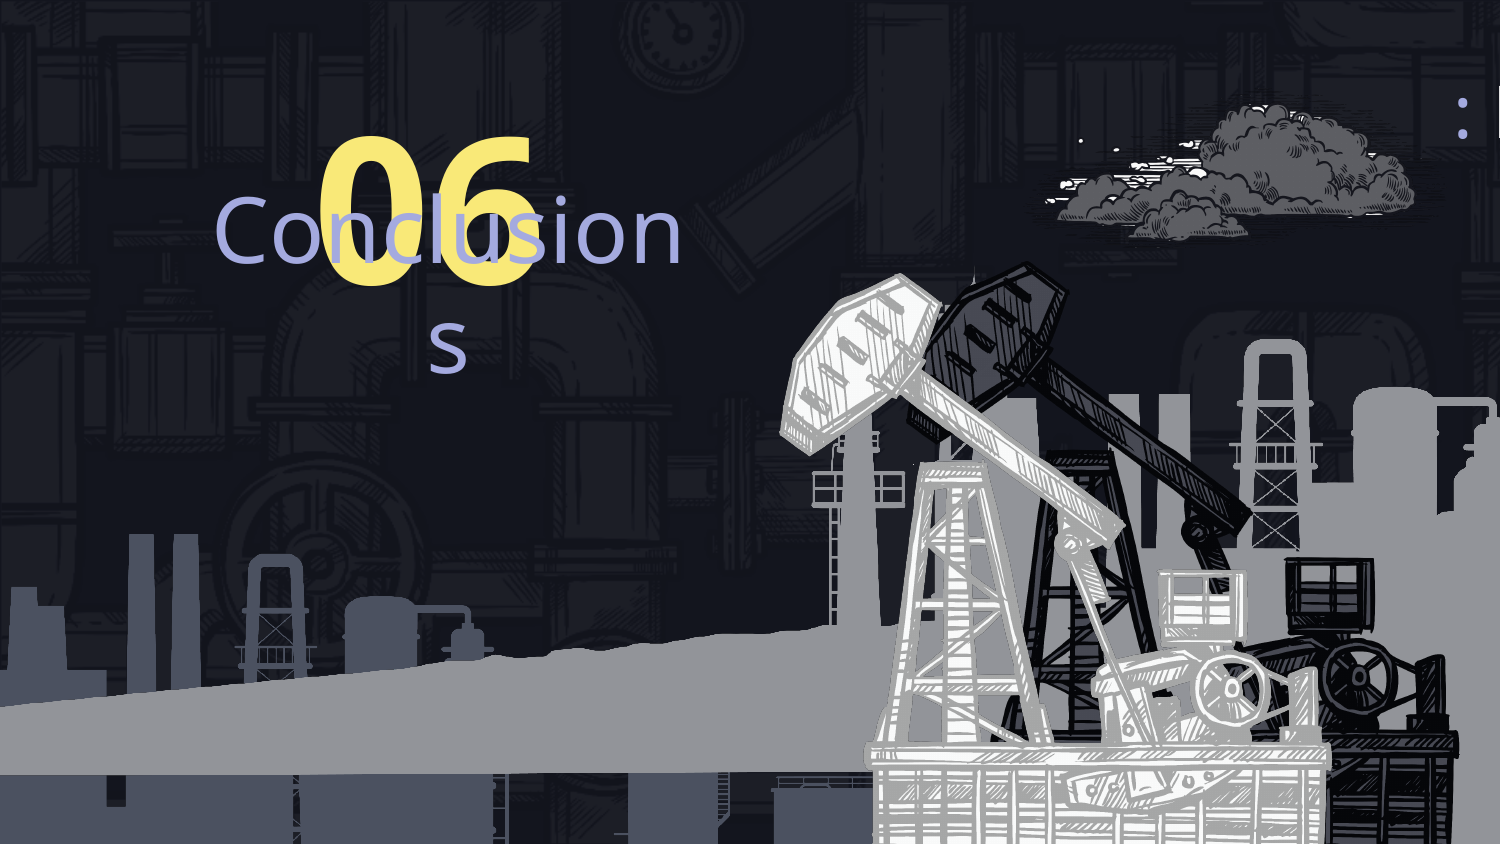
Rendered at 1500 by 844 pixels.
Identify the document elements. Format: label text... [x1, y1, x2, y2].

picture [1023, 88, 1447, 249]
picture [0, 261, 1500, 844]
title 06 [219, 88, 641, 263]
text_box : Main stakeholders [1169, 48, 1500, 172]
